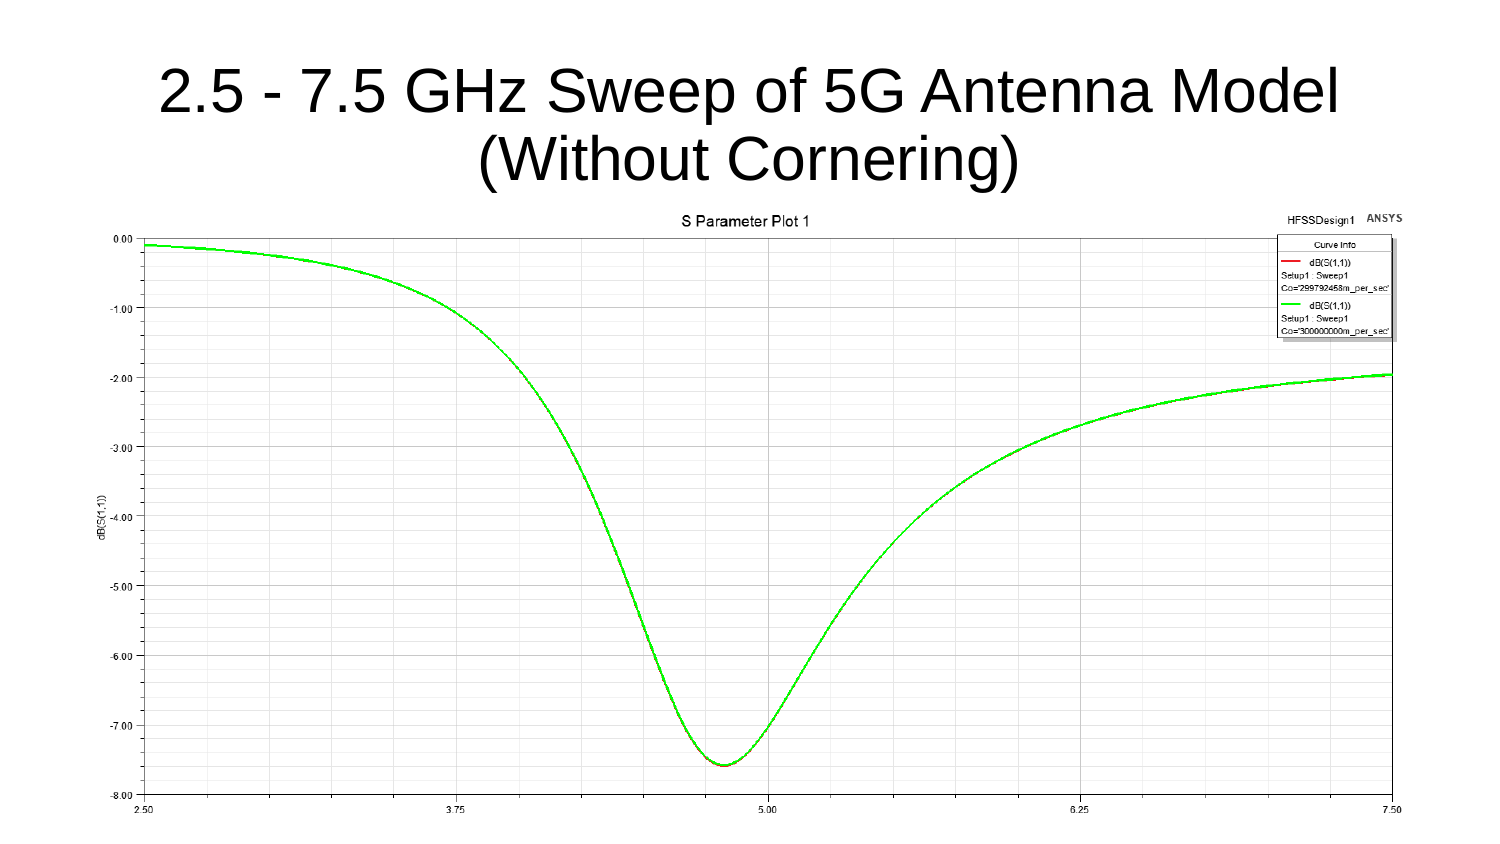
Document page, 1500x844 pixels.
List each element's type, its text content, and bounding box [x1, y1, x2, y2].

title 2.5 - 7.5 GHz Sweep of 5G Antenna Model (Without Cornering) [103, 44, 1397, 206]
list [89, 207, 1411, 821]
